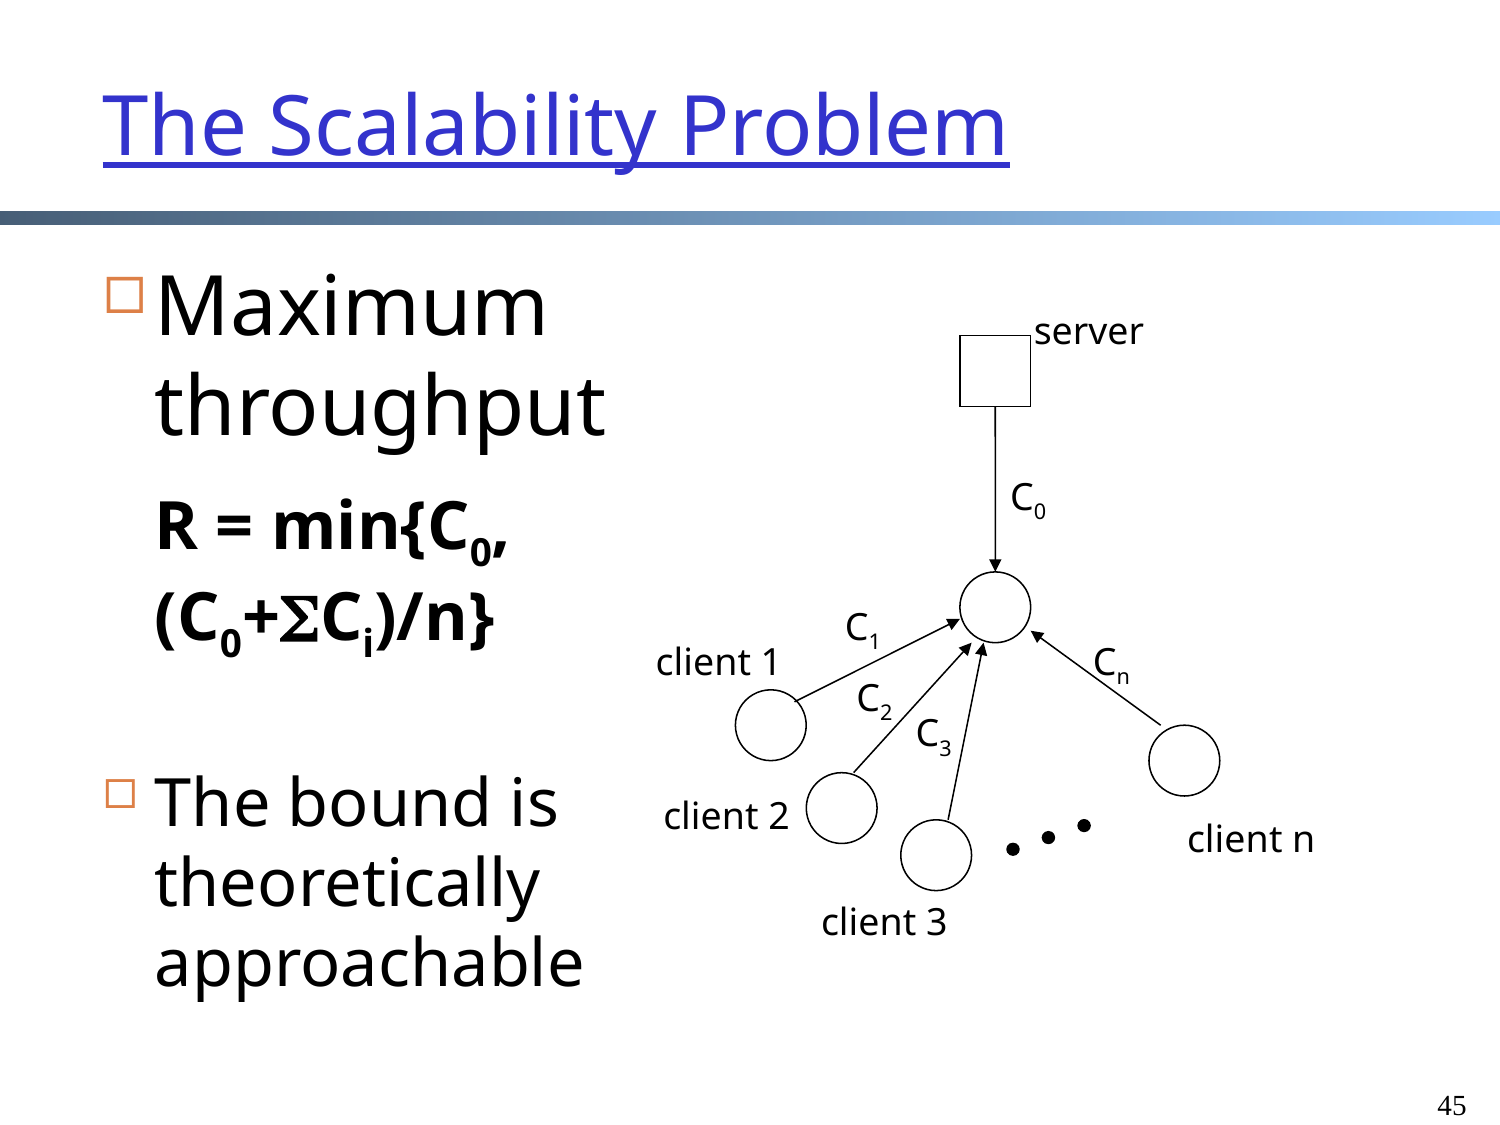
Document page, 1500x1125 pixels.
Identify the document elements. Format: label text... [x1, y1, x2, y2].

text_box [640, 299, 1338, 951]
list Maximum throughput R = min{C0, (C0+Ci)/n} The bound is theoretically approachable [87, 244, 630, 1007]
slide_number 45 [1406, 1078, 1482, 1125]
text_box [1424, 212, 1428, 224]
title The Scalability Problem [87, 28, 1363, 216]
